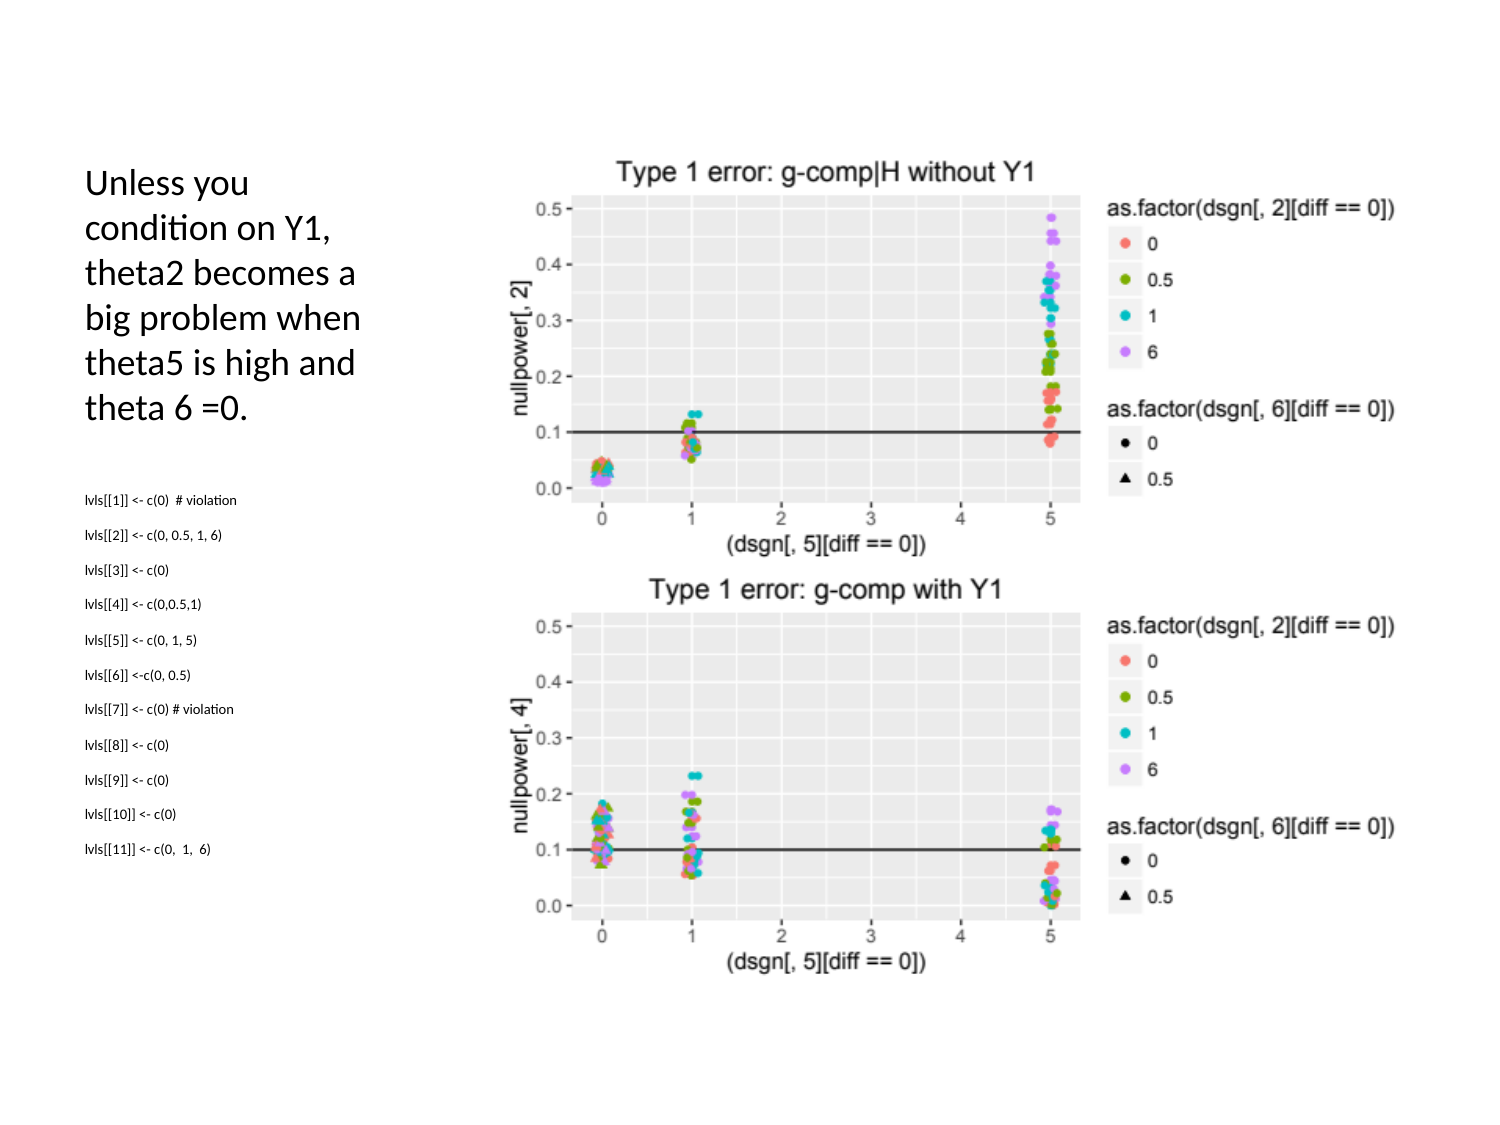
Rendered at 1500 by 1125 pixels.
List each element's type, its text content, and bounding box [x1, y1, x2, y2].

text_box Unless you condition on Y1, theta2 becomes a big problem when theta5 is high and theta 6 =0. lvls[[1]] <- c(0) # violation lvls[[2]] <- c(0, 0.5, 1, 6) lvls[[3]] <- c(0) lvls[[4]] <- c(0,0.5,1) lvls[[5]] <- c(0, 1, 5) lvls[[6]] <-c(0, 0.5) lvls[[7]] <- c(0) # violation lvls[[8]] <- c(0) lvls[[9]] <- c(0) lvls[[10]] <- c(0) lvls[[11]] <- c(0, 1, 6) [69, 150, 386, 911]
picture [495, 150, 1432, 983]
